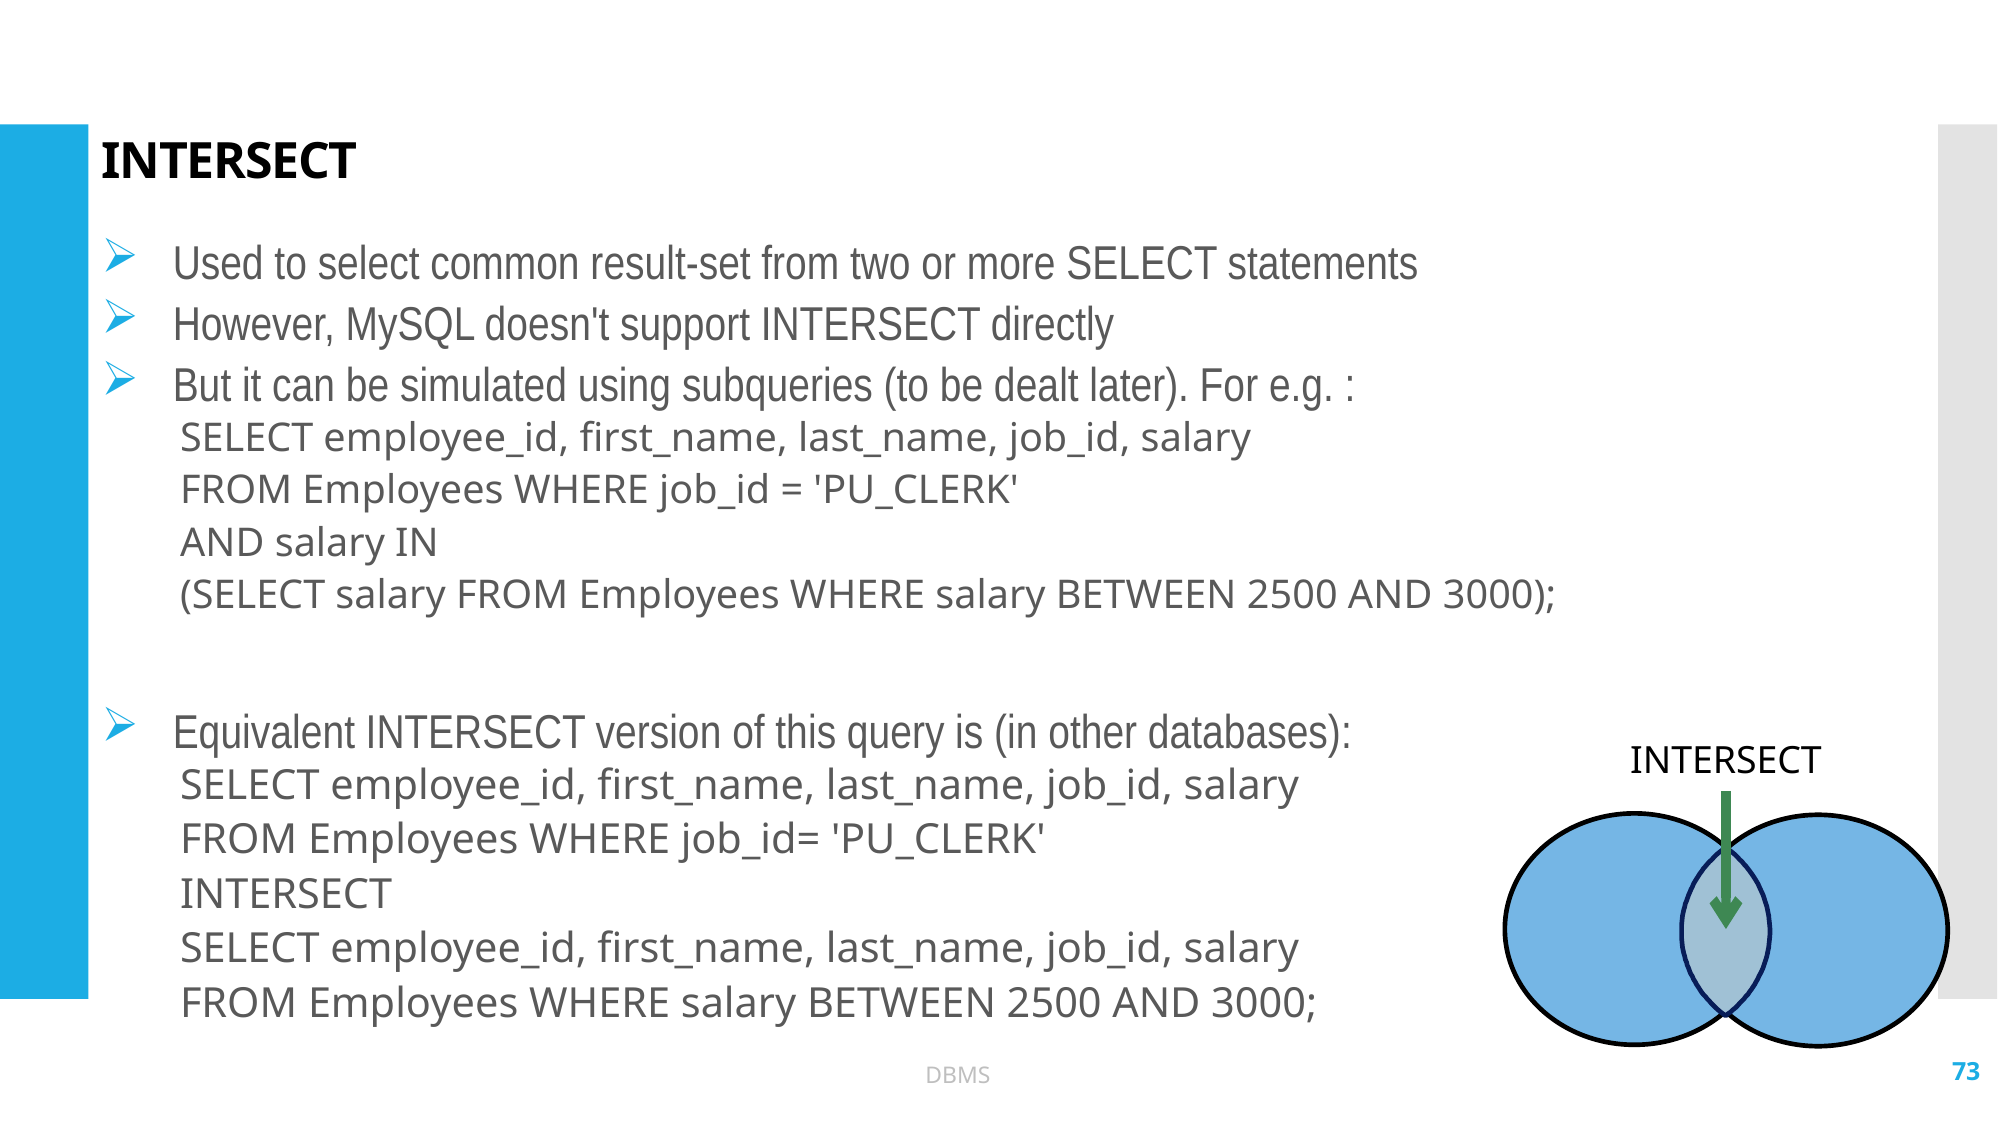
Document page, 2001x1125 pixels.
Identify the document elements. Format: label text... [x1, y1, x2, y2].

text_box [1681, 930, 1770, 1016]
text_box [1615, 727, 1837, 930]
footer DBMS [473, 1046, 1443, 1107]
text_box [1728, 816, 1948, 1047]
list Used to select common result-set from two or more SELECT statements However, MySQL doesn't support INTERSECT directly But it can be simulated using subqueries (to be dealt later). For e.g. : SELECT employee_id, first_name, last_name, job_id, salary FROM Employees WHERE job_id = 'PU_CLERK' AND salary IN (SELECT salary FROM Employees WHERE salary BETWEEN 2500 AND 3000); Equivalent INTERSECT version of this query is (in other databases): SELECT employee_id, first_name, last_name, job_id, salary FROM Employees WHERE job_id= 'PU_CLERK' INTERSECT SELECT employee_id, first_name, last_name, job_id, salary FROM Employees WHERE salary BETWEEN 2500 AND 3000; [86, 231, 1830, 1036]
text_box [1584, 1036, 1685, 1045]
title INTERSECT [86, 128, 1653, 189]
slide_number 73 [1744, 1042, 1996, 1103]
